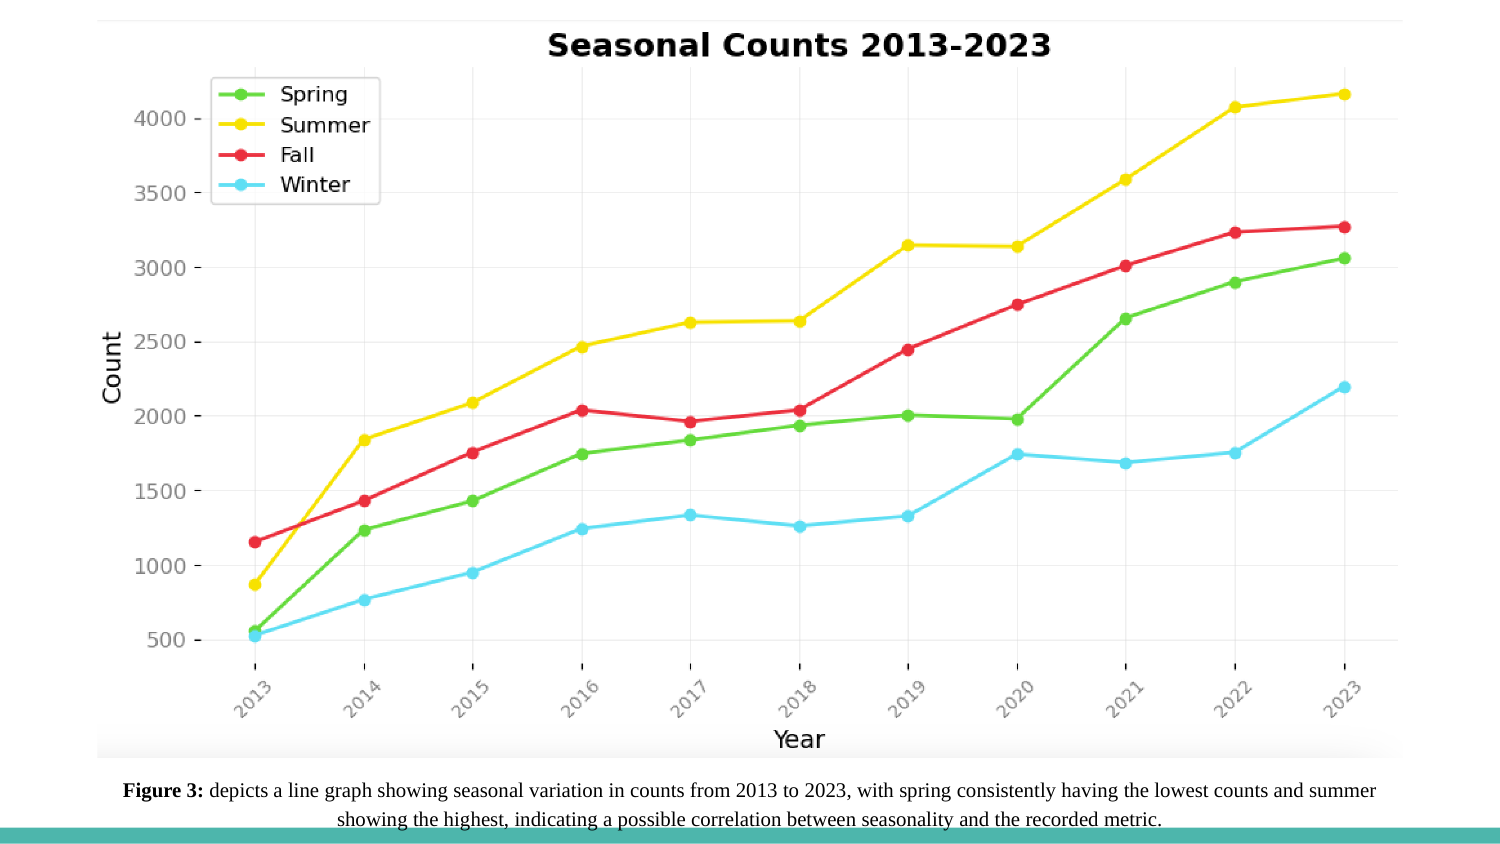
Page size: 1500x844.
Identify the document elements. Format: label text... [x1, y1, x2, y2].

picture [96, 20, 1403, 759]
text_box Figure 3: depicts a line graph showing seasonal variation in counts from 2013 to 2023, with spring consistently having the lowest counts and summer showing the highest, indicating a possible correlation between seasonality and the recorded metric. [85, 757, 1415, 814]
